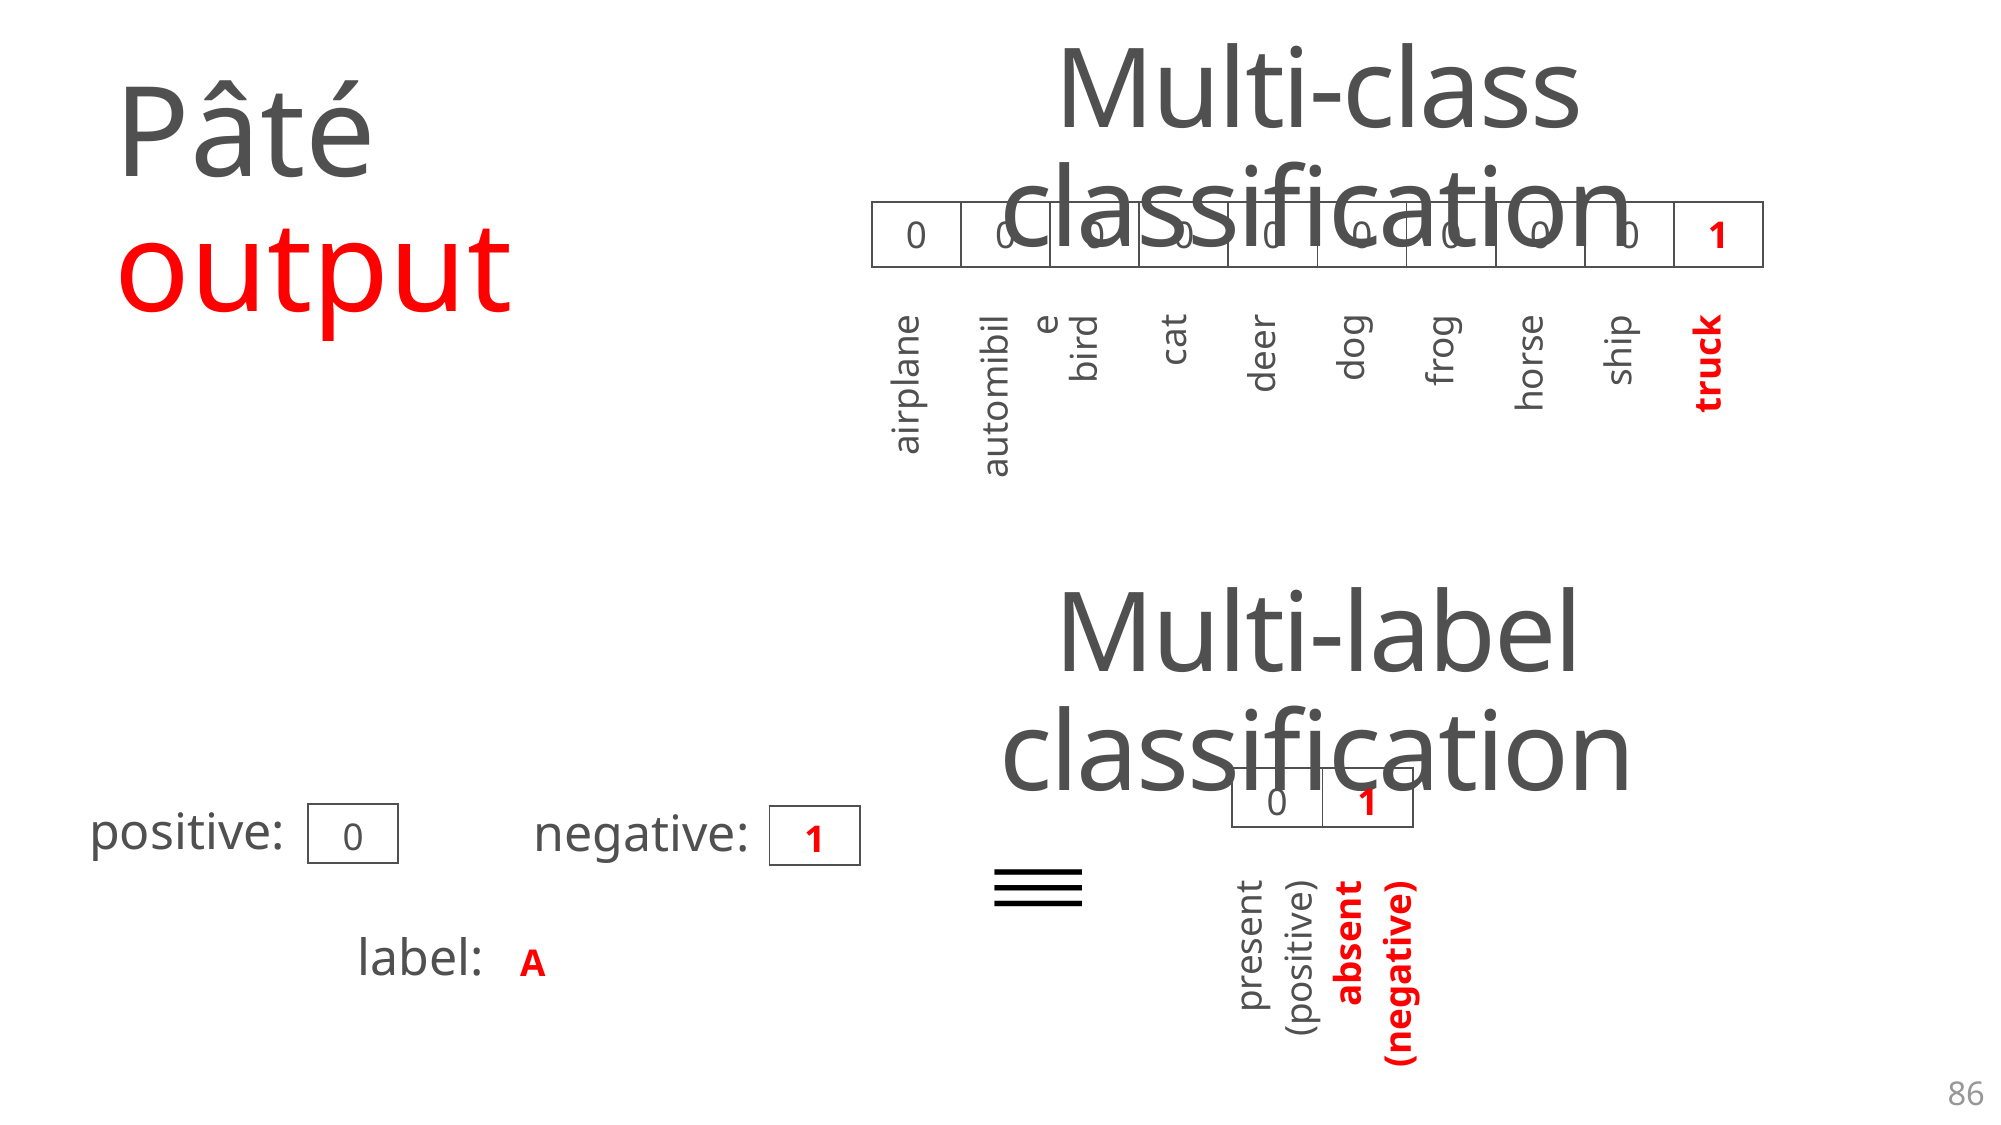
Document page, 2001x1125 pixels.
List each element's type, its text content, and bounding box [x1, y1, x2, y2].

table_header 0 [873, 203, 960, 266]
table_header 0 [1586, 203, 1673, 266]
table_header 1 [1323, 769, 1412, 826]
table_header deer [1228, 299, 1317, 499]
table_header 0 [1318, 203, 1406, 266]
table_header 1 [1675, 203, 1762, 266]
table_header 1 [793, 807, 859, 864]
table_header dog [1317, 299, 1407, 499]
text_box Multi-class classification [759, 25, 1876, 153]
table_header 0 [1407, 203, 1495, 266]
table_header 0 [1229, 203, 1317, 266]
text_box label: [152, 907, 515, 1010]
text_box Pâté output [84, 44, 593, 363]
text_box Multi-label classification [759, 569, 1876, 697]
table_header A [515, 930, 578, 989]
table_header 0 [1497, 203, 1584, 266]
table_header automibile [961, 299, 1050, 499]
table_header 0 [316, 805, 397, 862]
table_header 0 [1140, 203, 1227, 266]
table_header present (positive) [1215, 866, 1314, 1125]
table_header cat [1139, 299, 1228, 499]
table_header frog [1407, 299, 1496, 499]
table_header 0 [1051, 203, 1138, 266]
table_header 0 [962, 203, 1049, 266]
table_header 0 [1233, 769, 1322, 826]
table_header absent (negative) [1314, 866, 1413, 1125]
text_box positive: [0, 782, 316, 884]
table_header horse [1496, 299, 1585, 499]
text_box negative: [431, 783, 793, 886]
slide_number 86 [1550, 1065, 2000, 1125]
table_header airplane [872, 299, 961, 499]
table_header ship [1585, 299, 1674, 499]
table_header truck [1674, 299, 1763, 499]
table_header bird [1050, 299, 1139, 499]
